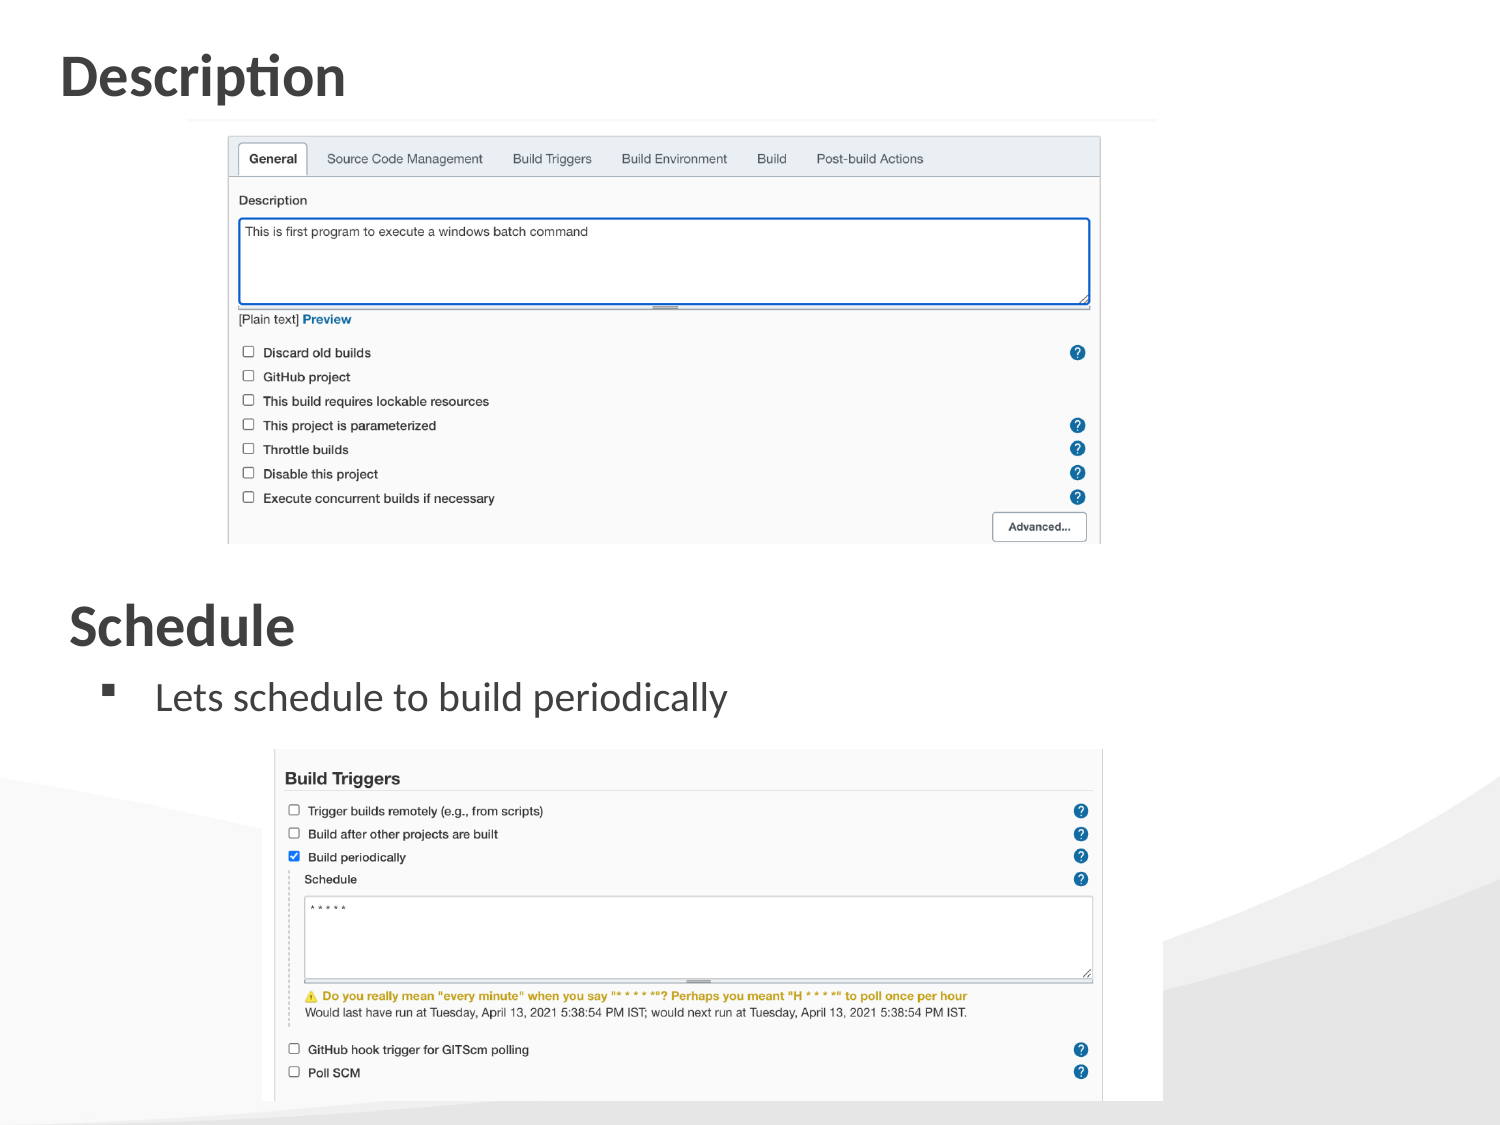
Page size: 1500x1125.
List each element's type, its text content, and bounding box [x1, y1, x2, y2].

text_box Schedule [54, 574, 1459, 670]
title Description [45, 24, 1450, 120]
picture [0, 0, 1500, 1125]
text_box Lets schedule to build periodically [83, 662, 1422, 763]
